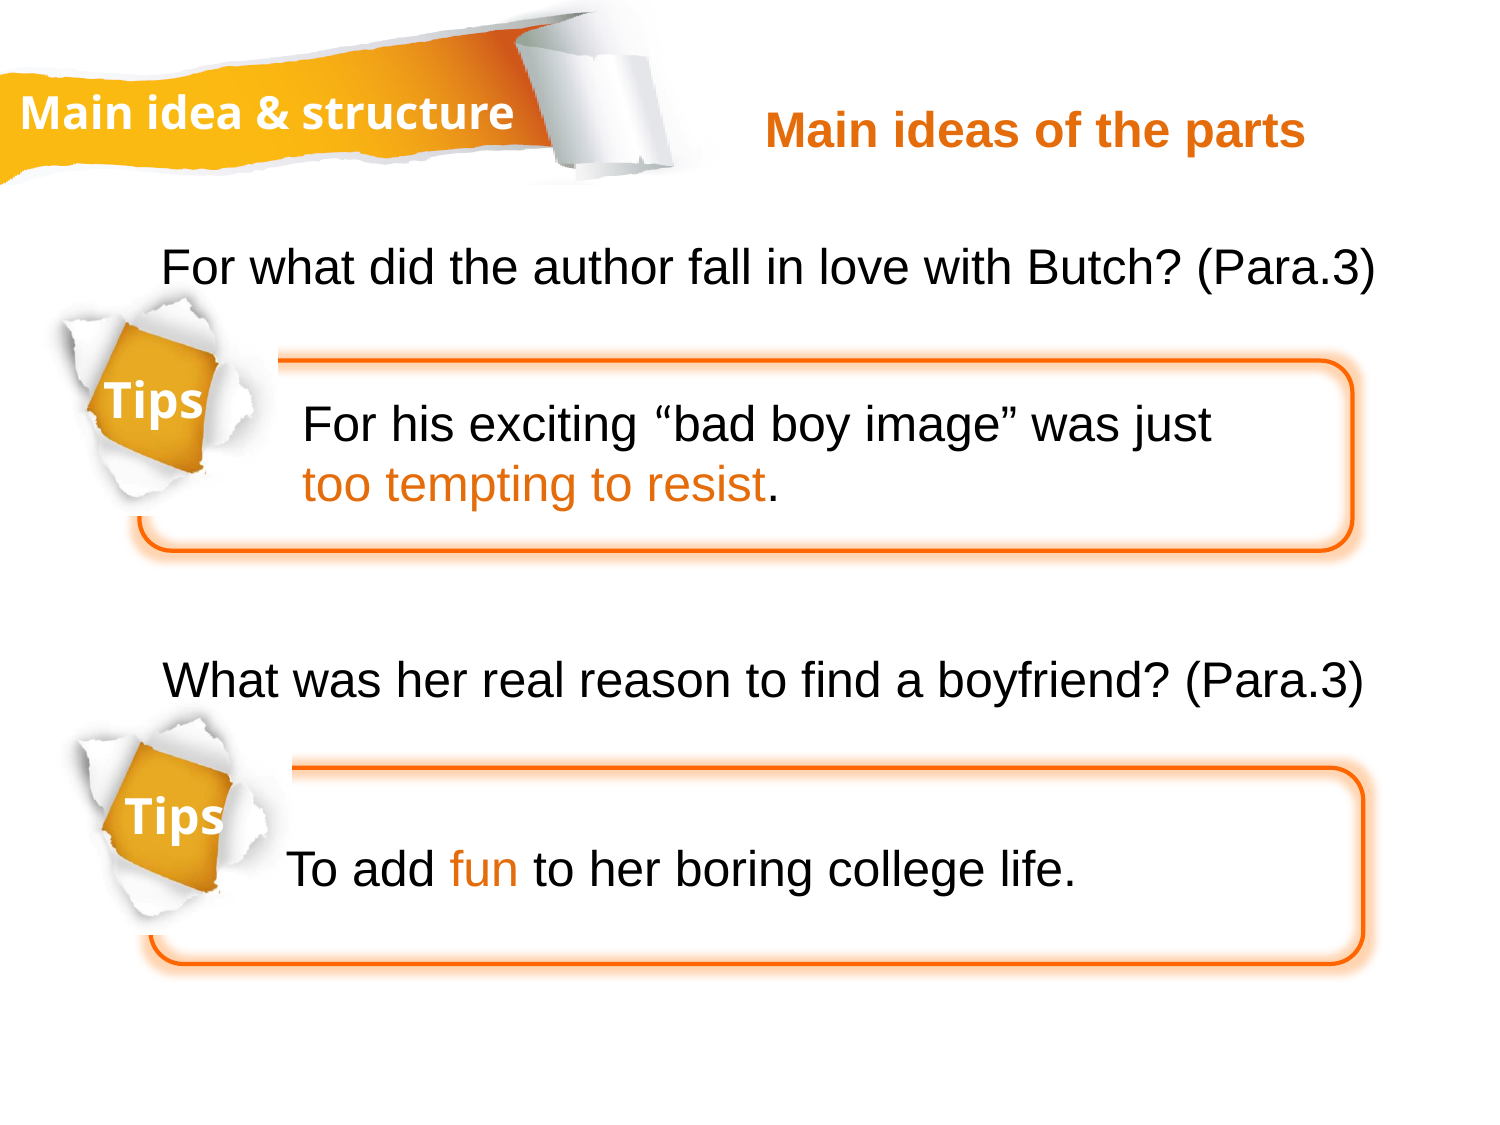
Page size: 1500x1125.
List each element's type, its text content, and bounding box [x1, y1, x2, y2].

text_box What was her real reason to find a boyfriend? (Para.3) [147, 641, 1425, 715]
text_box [38, 259, 1353, 551]
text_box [52, 679, 1400, 965]
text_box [0, 0, 1379, 185]
text_box For what did the author fall in love with Butch? (Para.3) [145, 228, 1424, 302]
